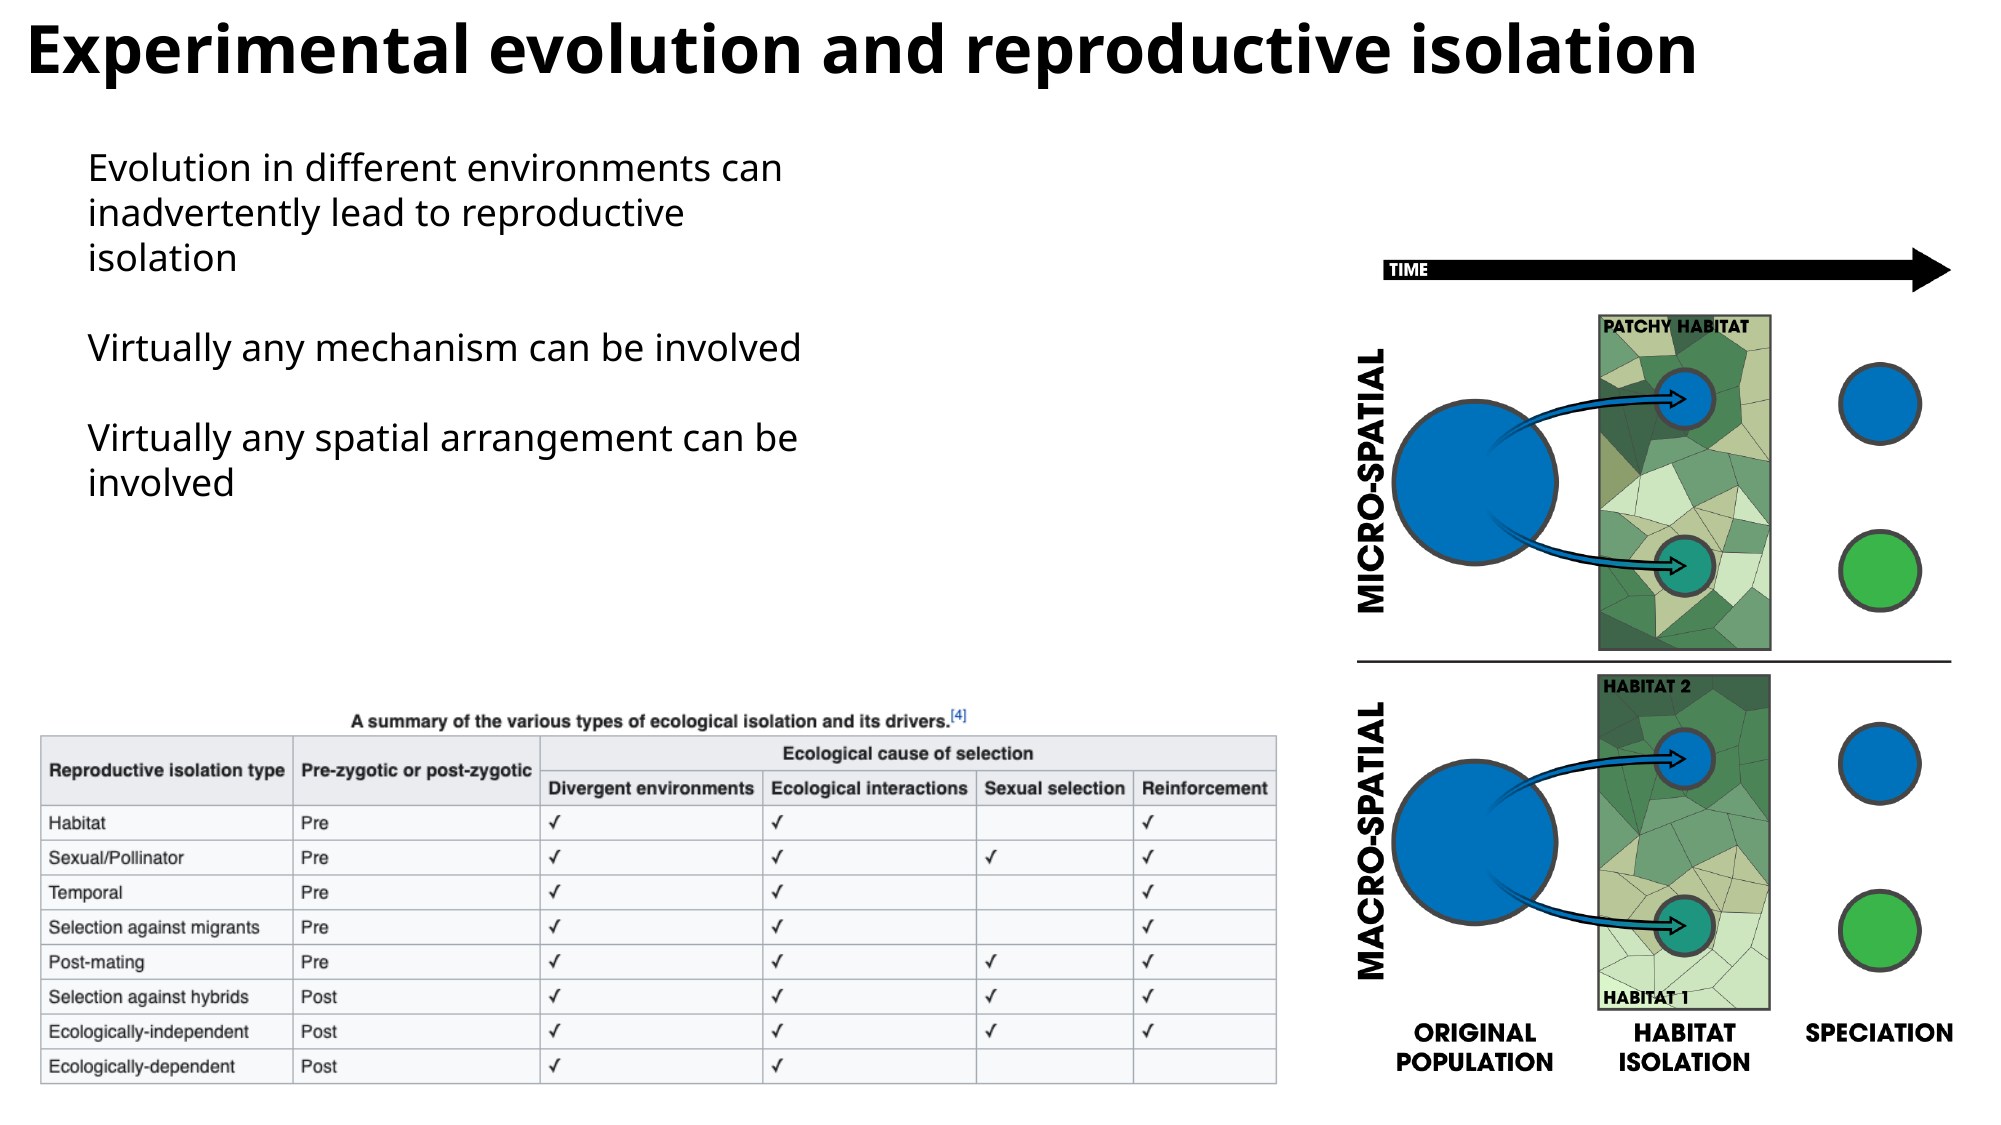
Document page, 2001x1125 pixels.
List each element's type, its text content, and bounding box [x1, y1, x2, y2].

text_box Experimental evolution and reproductive isolation [10, 0, 1716, 95]
text_box Evolution in different environments can inadvertently lead to reproductive isolation Virtually any mechanism can be involved Virtually any spatial arrangement can be involved [72, 136, 823, 512]
picture [21, 689, 1299, 1105]
picture [1339, 235, 1970, 1088]
